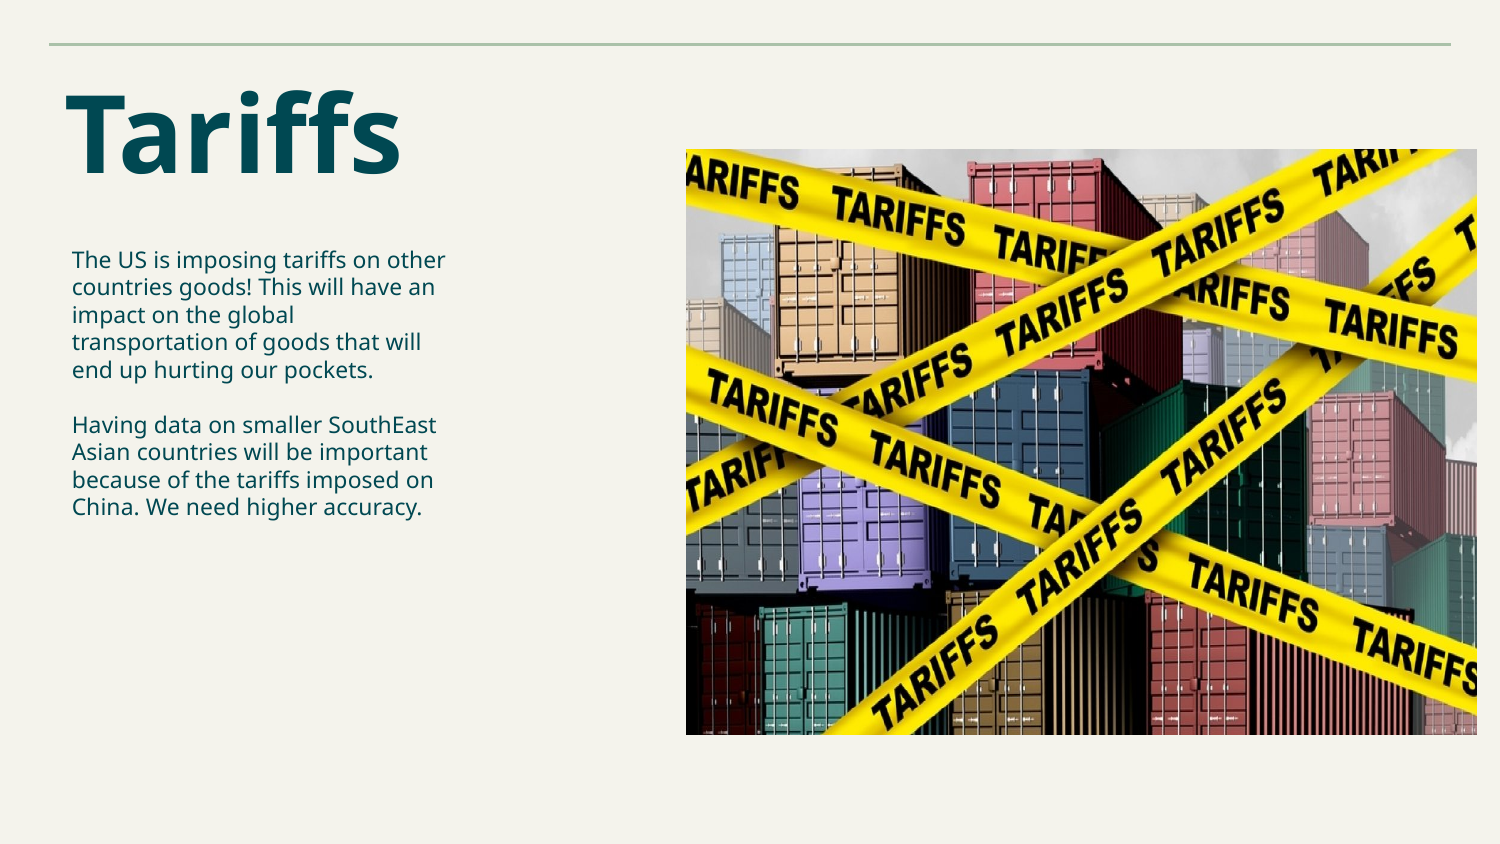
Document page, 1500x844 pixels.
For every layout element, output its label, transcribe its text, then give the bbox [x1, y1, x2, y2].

list The US is imposing tariffs on other countries goods! This will have an impact on the global transportation of goods that will end up hurting our pockets. Having data on smaller SouthEast Asian countries will be important because of the tariffs imposed on China. We need higher accuracy. [56, 230, 470, 406]
title Tariffs [49, 50, 831, 226]
picture [685, 148, 1477, 735]
